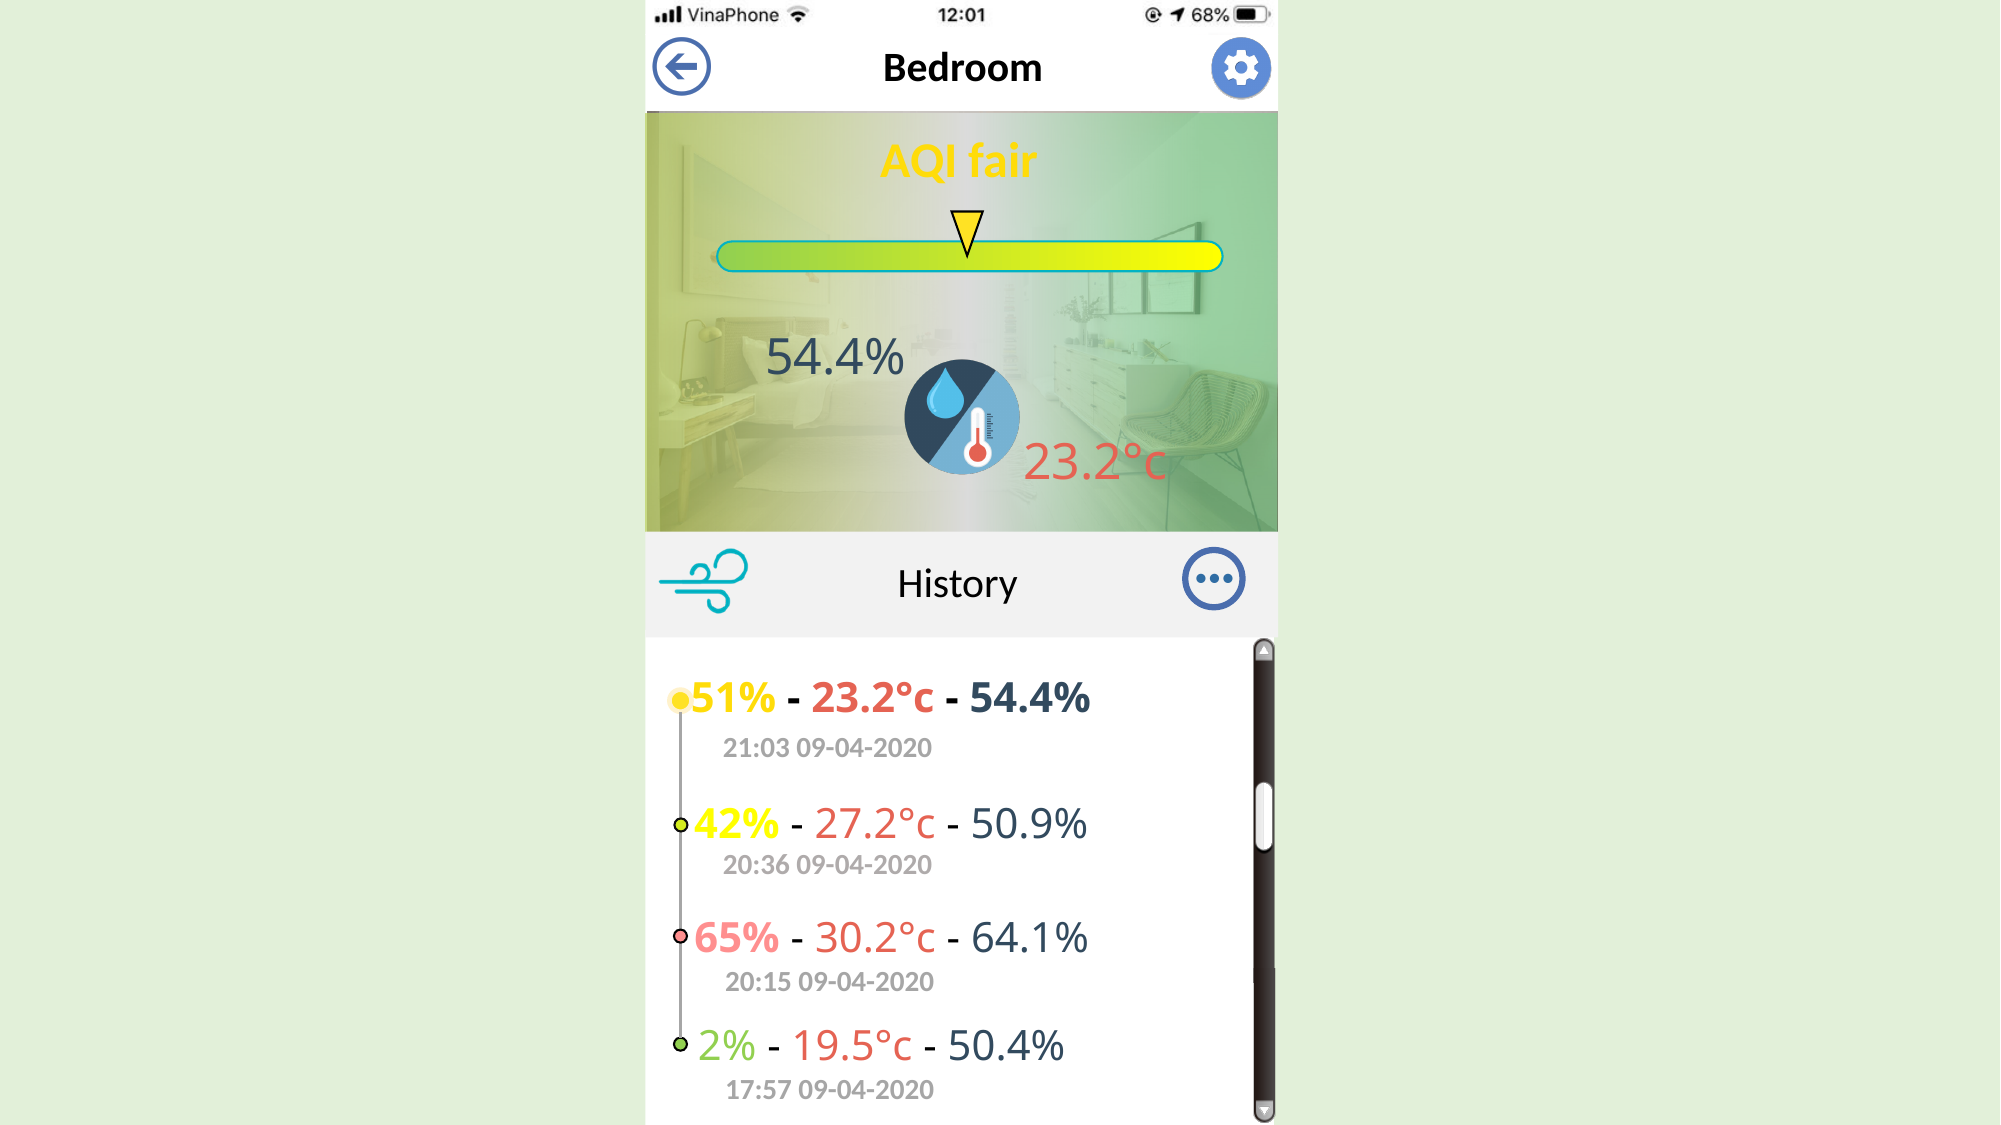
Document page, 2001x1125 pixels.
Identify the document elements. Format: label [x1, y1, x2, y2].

text_box [645, 0, 1292, 1125]
